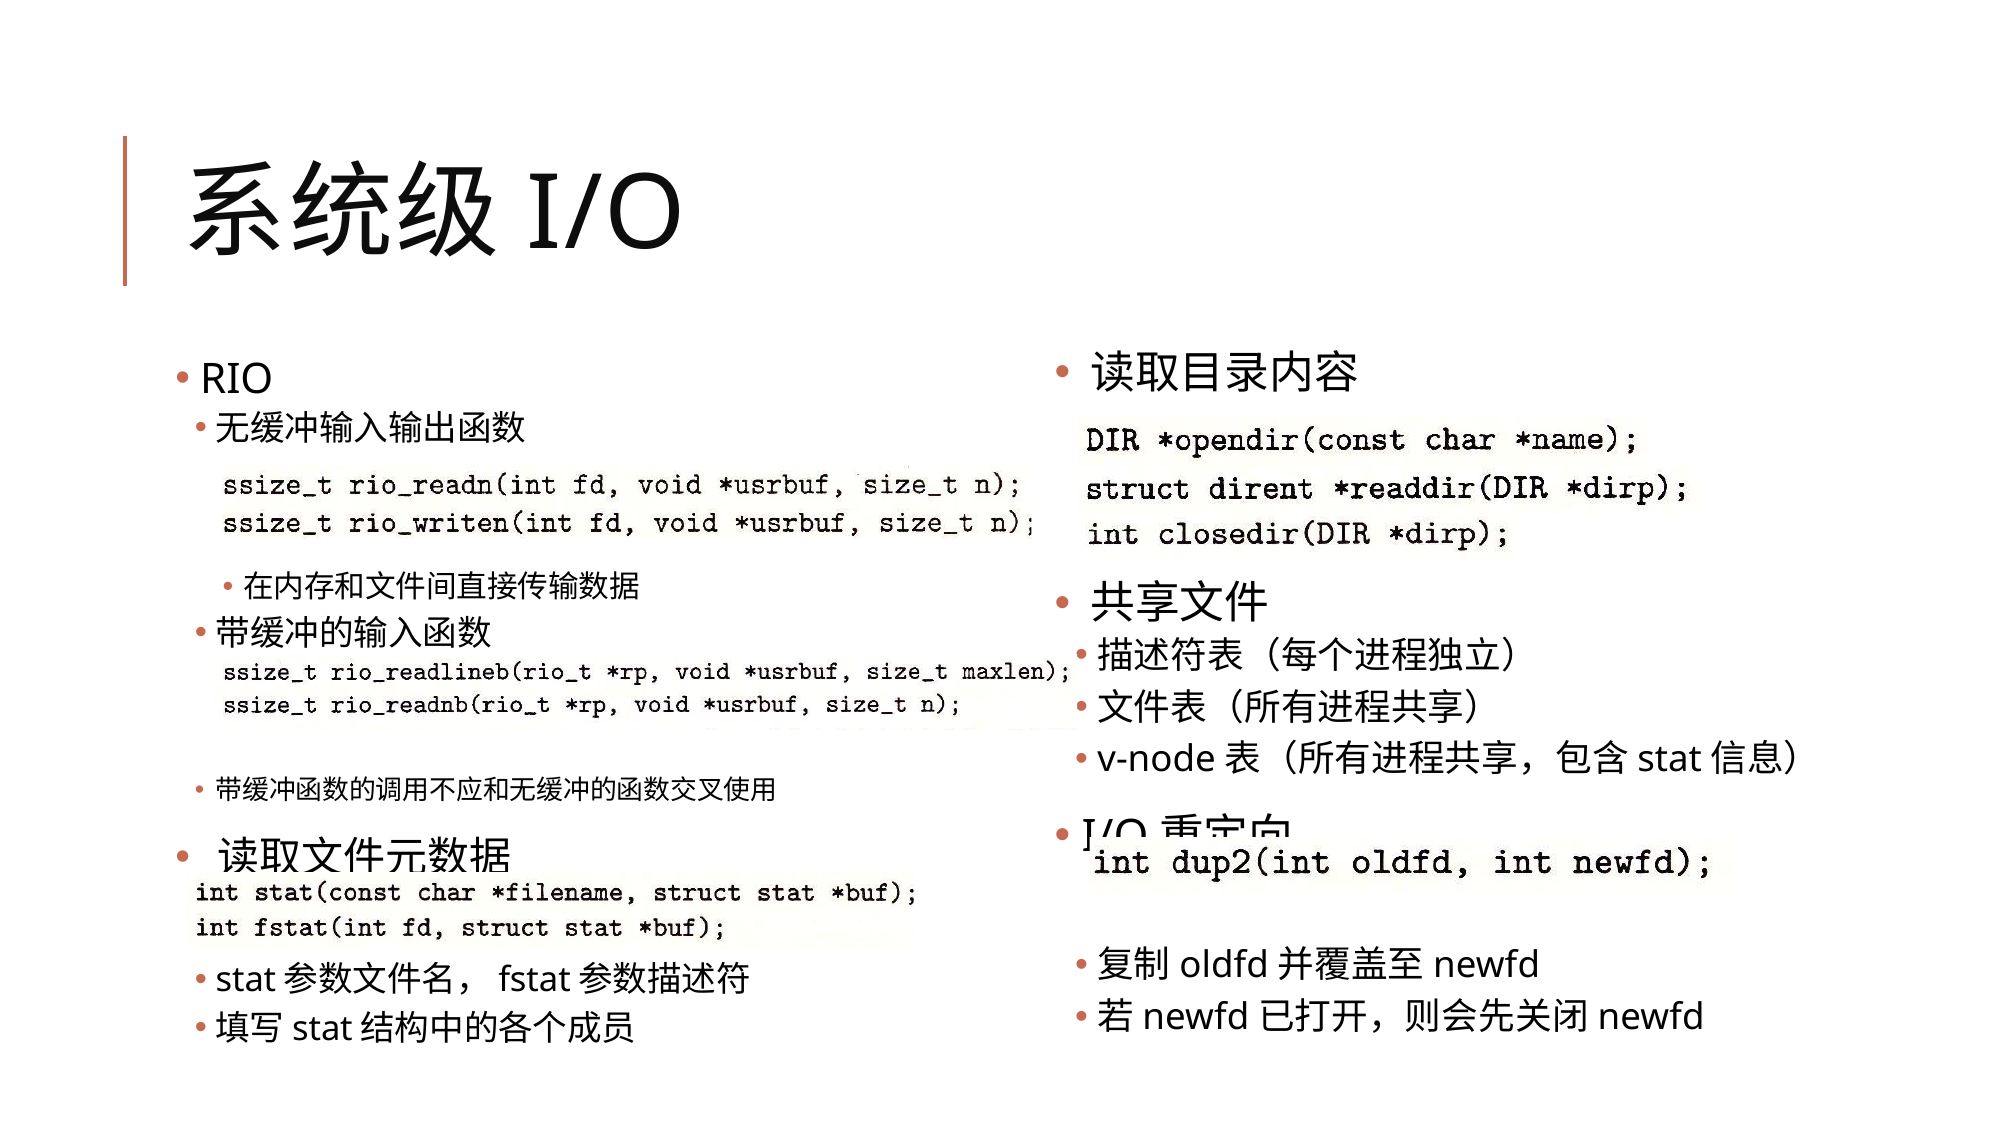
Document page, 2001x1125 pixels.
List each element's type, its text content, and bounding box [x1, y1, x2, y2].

title 系统级I/O [168, 96, 1763, 342]
picture [212, 654, 1078, 730]
picture [185, 871, 915, 949]
text_box 读取目录内容 共享文件 描述符表（每个进程独立） 文件表（所有进程共享） v-node表（所有进程共享，包含stat信息） I/O重定向 复制oldfd并覆盖至newfd 若newfd已打开，则会先关闭newfd [1047, 341, 1850, 1052]
list RIO 无缓冲输入输出函数 在内存和文件间直接传输数据 带缓冲的输入函数 带缓冲函数的调用不应和无缓冲的函数交叉使用 读取文件元数据 stat参数文件名，fstat参数描述符 填写stat结构中的各个成员 [168, 349, 971, 1060]
picture [221, 465, 1032, 539]
picture [1076, 417, 1704, 560]
picture [1089, 837, 1735, 894]
